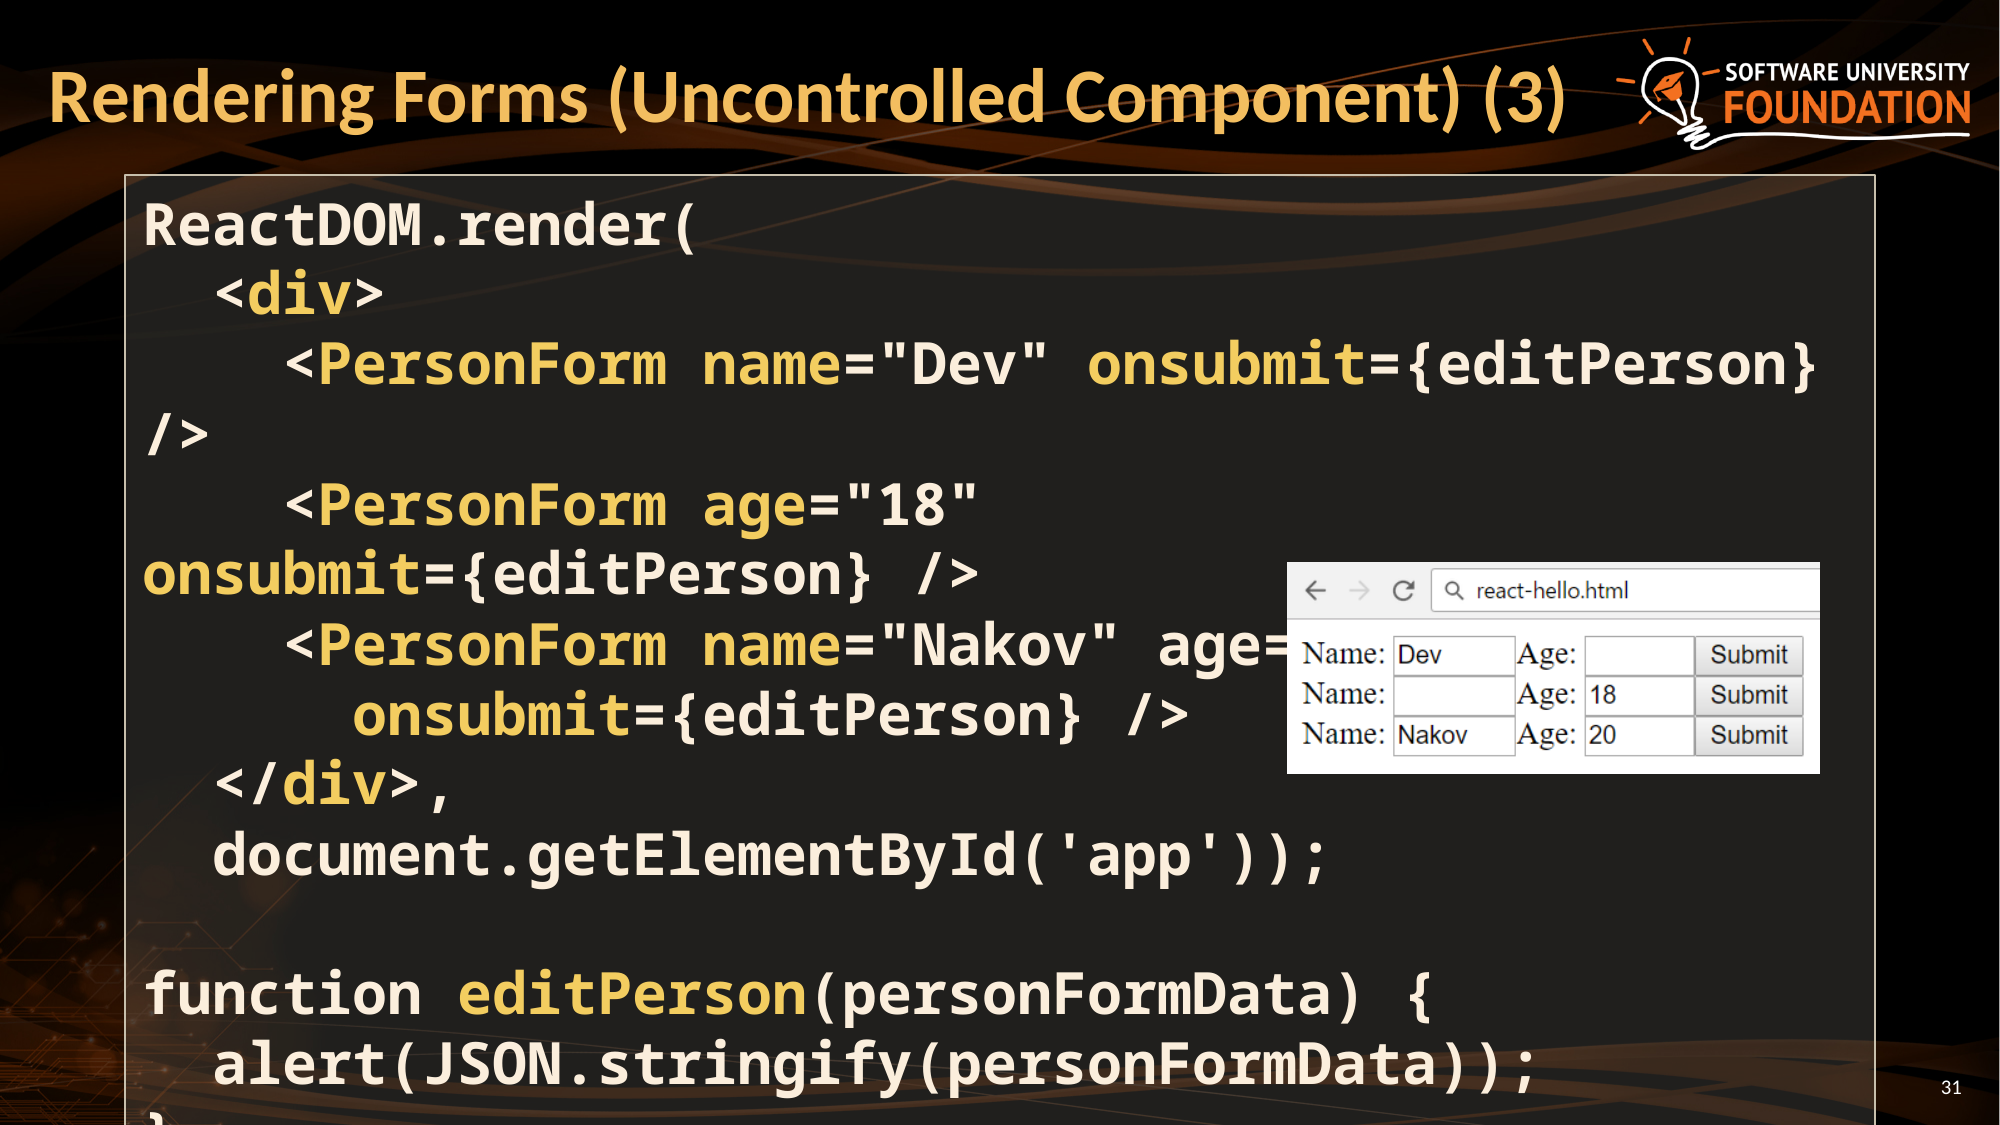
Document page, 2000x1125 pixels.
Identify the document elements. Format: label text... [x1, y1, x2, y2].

slide_number 31 [1897, 1070, 1968, 1103]
picture [1287, 562, 1820, 774]
picture [0, 0, 2000, 1125]
text_box ReactDOM.render( <div> <PersonForm name="Dev" onsubmit={editPerson} /> <PersonForm age="18" onsubmit={editPerson} /> <PersonForm name="Nakov" age="20" onsubmit={editPerson} /> </div>, document.getElementById('app')); function editPerson(personFormData) { alert(JSON.stringify(personFormData)); } [124, 174, 1875, 1125]
title Rendering Forms (Uncontrolled Component) (3) [30, 6, 1602, 189]
